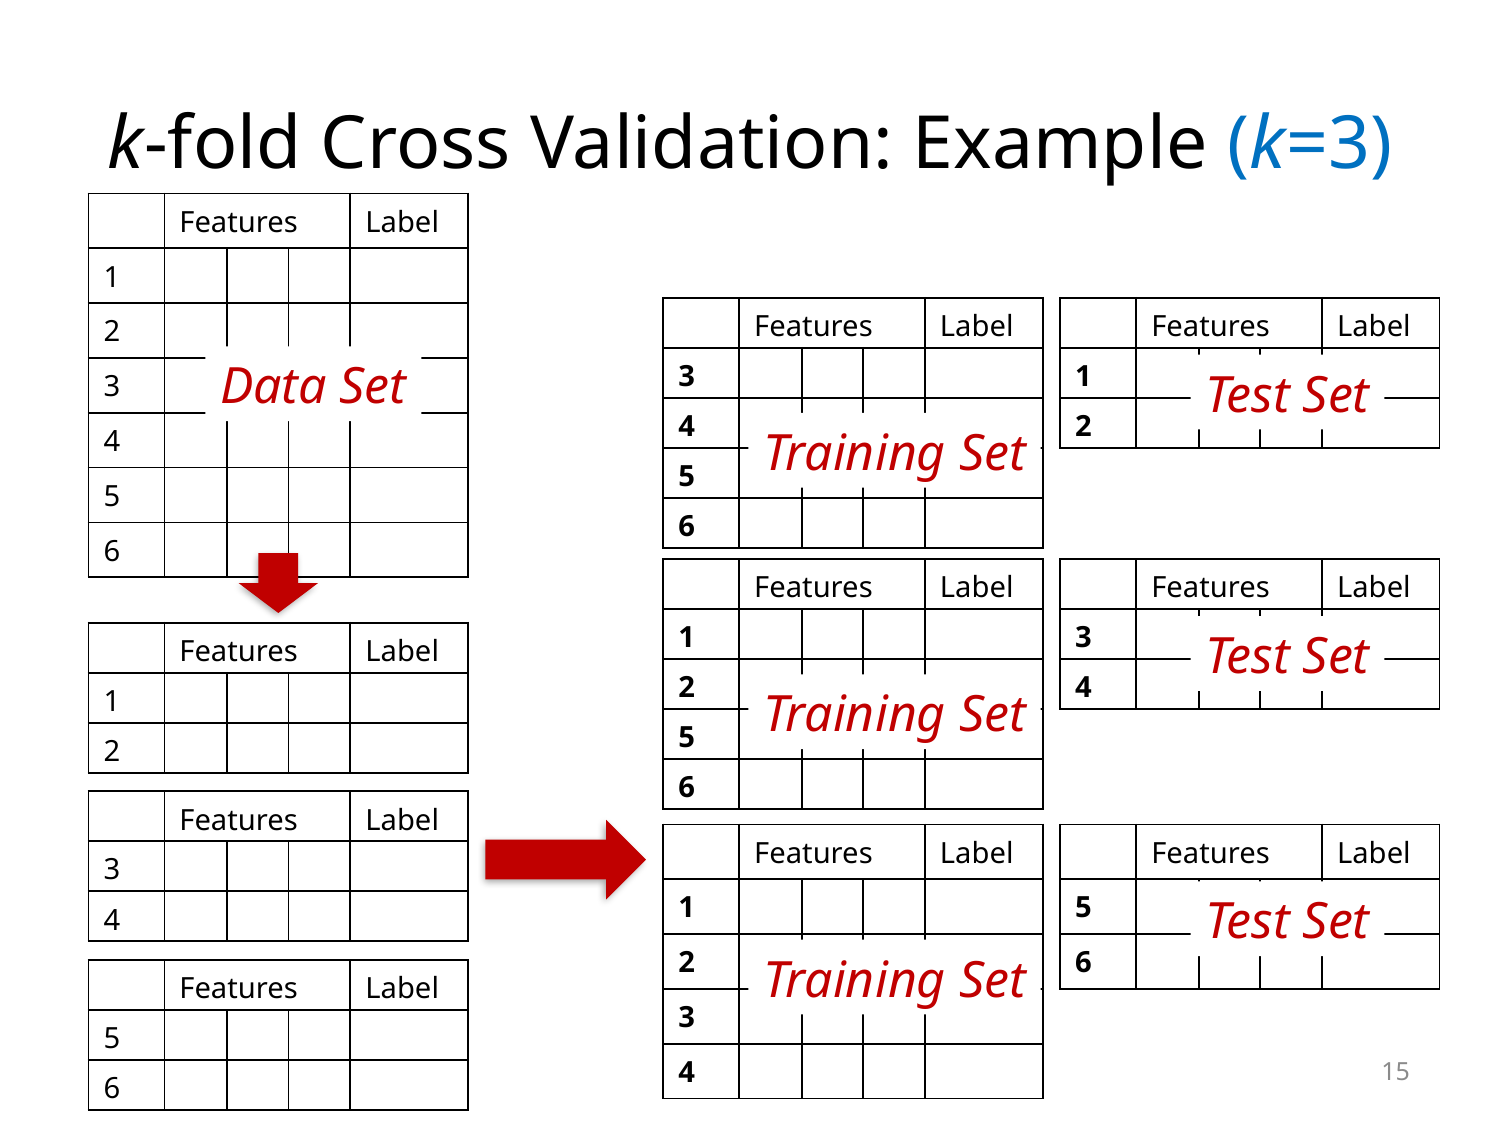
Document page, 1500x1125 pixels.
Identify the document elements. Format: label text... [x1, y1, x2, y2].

slide_number 15 [1074, 1042, 1425, 1103]
table_cell [1261, 430, 1321, 447]
table_cell [864, 349, 924, 397]
table_header Features [165, 961, 349, 1009]
table_cell [165, 1011, 226, 1059]
table_cell [289, 304, 349, 346]
table_header [89, 792, 164, 840]
table_cell [351, 468, 467, 522]
text_box [237, 552, 319, 614]
table_cell [864, 750, 924, 758]
table_cell [351, 724, 467, 772]
table_cell [351, 674, 467, 722]
table_header Features [740, 560, 924, 608]
text_box [484, 819, 647, 901]
table_cell [803, 760, 862, 808]
table_cell [1137, 610, 1198, 658]
table_cell [228, 724, 288, 772]
table_cell 2 [664, 935, 738, 988]
table_cell [740, 760, 801, 808]
table_cell [1137, 399, 1198, 447]
table_cell 4 [664, 399, 738, 447]
table_cell [926, 499, 1042, 547]
table_cell [1323, 660, 1439, 708]
table_cell [740, 449, 801, 497]
table_cell [803, 750, 862, 758]
table_header Features [1137, 299, 1321, 347]
text_box Data Set [205, 346, 422, 422]
table_cell 2 [89, 724, 164, 772]
table_cell [1137, 660, 1198, 708]
table_header Label [1323, 299, 1439, 347]
title k-fold Cross Validation: Example (k=3) [75, 45, 1425, 233]
table_cell [1323, 610, 1439, 658]
table_cell [228, 892, 288, 940]
table_cell [1200, 610, 1259, 616]
text_box Training Set [748, 674, 1041, 750]
table_cell 5 [664, 710, 738, 758]
table_cell [165, 1061, 226, 1109]
table_cell 4 [89, 892, 164, 940]
table_cell 5 [89, 468, 164, 522]
table_cell [289, 1061, 349, 1109]
table_cell [1200, 349, 1259, 354]
table_header [1061, 560, 1135, 608]
table_header Label [926, 825, 1042, 878]
table_header [1061, 825, 1135, 878]
table_cell [864, 610, 924, 658]
table_cell [165, 892, 226, 940]
table_cell [926, 935, 1042, 988]
table_cell [1200, 691, 1259, 708]
table_cell [926, 880, 1042, 933]
table_cell [289, 422, 349, 467]
table_cell [165, 304, 226, 357]
table_cell [803, 880, 862, 933]
table_cell 3 [89, 842, 164, 890]
table_cell 4 [1061, 660, 1135, 708]
table_cell [1137, 880, 1198, 933]
table_cell [165, 724, 226, 772]
table_cell [228, 422, 288, 467]
table_cell [351, 414, 467, 467]
table_header [664, 560, 738, 608]
table_cell [289, 842, 349, 890]
text_box Test Set [1190, 354, 1385, 430]
table_header Features [165, 194, 349, 247]
table_cell [1137, 935, 1198, 988]
table_cell [803, 349, 862, 397]
table_cell 5 [664, 449, 738, 497]
table_cell [1323, 349, 1439, 397]
table_cell 3 [664, 990, 738, 1043]
table_cell 1 [1061, 349, 1135, 397]
table_cell [289, 468, 349, 522]
table_cell 2 [1061, 399, 1135, 447]
table_header Features [1137, 560, 1321, 608]
table_cell [926, 449, 1042, 497]
table_header Features [740, 825, 924, 878]
table_cell [740, 610, 801, 658]
table_cell [926, 399, 1042, 447]
table_cell [1323, 399, 1439, 447]
table_cell [864, 935, 924, 939]
table_header [664, 825, 738, 878]
table_cell [351, 1011, 467, 1059]
table_cell [864, 660, 924, 674]
table_cell [1261, 691, 1321, 708]
table_cell [740, 399, 801, 447]
table_cell [351, 249, 467, 302]
table_cell [864, 1015, 924, 1043]
table_cell [740, 880, 801, 933]
table_cell [864, 499, 924, 547]
table_header Label [1323, 825, 1439, 878]
table_cell [864, 760, 924, 808]
table_header [89, 194, 164, 247]
table_cell [864, 399, 924, 412]
table_cell [165, 468, 226, 522]
text_box Test Set [1190, 881, 1385, 957]
table_header Label [351, 624, 467, 672]
table_cell 4 [89, 414, 164, 467]
table_cell [228, 468, 288, 522]
table_header Label [351, 194, 467, 247]
table_cell [1261, 957, 1321, 988]
table_cell [351, 1061, 467, 1109]
table_cell 2 [664, 660, 738, 708]
table_cell [165, 674, 226, 722]
table_cell 6 [1061, 935, 1135, 988]
table_cell [803, 1015, 862, 1043]
table_header [89, 961, 164, 1009]
text_box Training Set [748, 412, 1041, 488]
table_cell [289, 892, 349, 940]
table_cell [165, 249, 226, 302]
table_cell [926, 660, 1042, 708]
table_header Label [926, 560, 1042, 608]
table_cell [803, 399, 862, 412]
table_cell 1 [664, 880, 738, 933]
table_header Features [165, 792, 349, 840]
table_cell [289, 724, 349, 772]
table_cell [926, 710, 1042, 758]
table_header [664, 299, 738, 347]
table_cell [740, 1045, 801, 1098]
table_cell [926, 760, 1042, 808]
table_cell [351, 523, 467, 576]
table_cell [1137, 349, 1198, 397]
table_cell [803, 499, 862, 547]
table_header Label [926, 299, 1042, 347]
table_header [1061, 299, 1135, 347]
table_cell [228, 1011, 288, 1059]
table_cell [228, 842, 288, 890]
table_cell 2 [89, 304, 164, 357]
table_cell [289, 523, 349, 576]
table_cell [165, 359, 205, 412]
table_cell [864, 1045, 924, 1098]
table_cell 1 [89, 249, 164, 302]
table_cell [803, 1045, 862, 1098]
text_box Training Set [748, 939, 1041, 1015]
table_cell [1261, 610, 1321, 616]
table_cell [228, 249, 288, 302]
table_cell [165, 842, 226, 890]
table_header [89, 624, 164, 672]
table_cell [926, 990, 1042, 1043]
table_cell [926, 1045, 1042, 1098]
table_cell [228, 304, 288, 346]
table_cell [1261, 349, 1321, 354]
table_cell 6 [89, 523, 164, 576]
table_cell [422, 359, 467, 412]
table_cell [289, 674, 349, 722]
table_cell [740, 660, 801, 708]
table_cell [289, 1011, 349, 1059]
table_cell [740, 990, 801, 1043]
table_cell [1323, 880, 1439, 933]
text_box Test Set [1190, 616, 1385, 691]
table_cell 6 [664, 760, 738, 808]
table_header Label [351, 792, 467, 840]
table_cell [165, 523, 226, 576]
table_cell 1 [664, 610, 738, 658]
table_cell [1200, 430, 1259, 447]
table_cell [803, 935, 862, 939]
table_header Features [1137, 825, 1321, 878]
table_cell [351, 892, 467, 940]
table_cell 3 [664, 349, 738, 397]
table_cell 4 [664, 1045, 738, 1098]
table_cell [803, 660, 862, 674]
table_cell 5 [89, 1011, 164, 1059]
table_cell [740, 349, 801, 397]
table_cell [740, 710, 801, 758]
table_cell 5 [1061, 880, 1135, 933]
table_cell [351, 842, 467, 890]
table_cell [165, 414, 226, 467]
table_header Label [1323, 560, 1439, 608]
table_cell [228, 674, 288, 722]
table_cell 1 [89, 674, 164, 722]
table_header Features [740, 299, 924, 347]
table_cell 3 [1061, 610, 1135, 658]
table_cell [740, 499, 801, 547]
table_cell [740, 935, 801, 988]
table_cell [1200, 957, 1259, 988]
table_header Features [165, 624, 349, 672]
table_cell [1323, 935, 1439, 988]
table_cell [289, 249, 349, 302]
table_cell [228, 523, 288, 576]
table_cell [926, 610, 1042, 658]
table_cell [803, 610, 862, 658]
table_cell 3 [89, 359, 164, 412]
table_cell [228, 1061, 288, 1109]
table_cell [864, 880, 924, 933]
table_cell [351, 304, 467, 357]
table_cell 6 [664, 499, 738, 547]
table_cell [864, 488, 924, 497]
table_cell 6 [89, 1061, 164, 1109]
table_cell [803, 488, 862, 497]
table_cell [926, 349, 1042, 397]
table_header Label [351, 961, 467, 1009]
